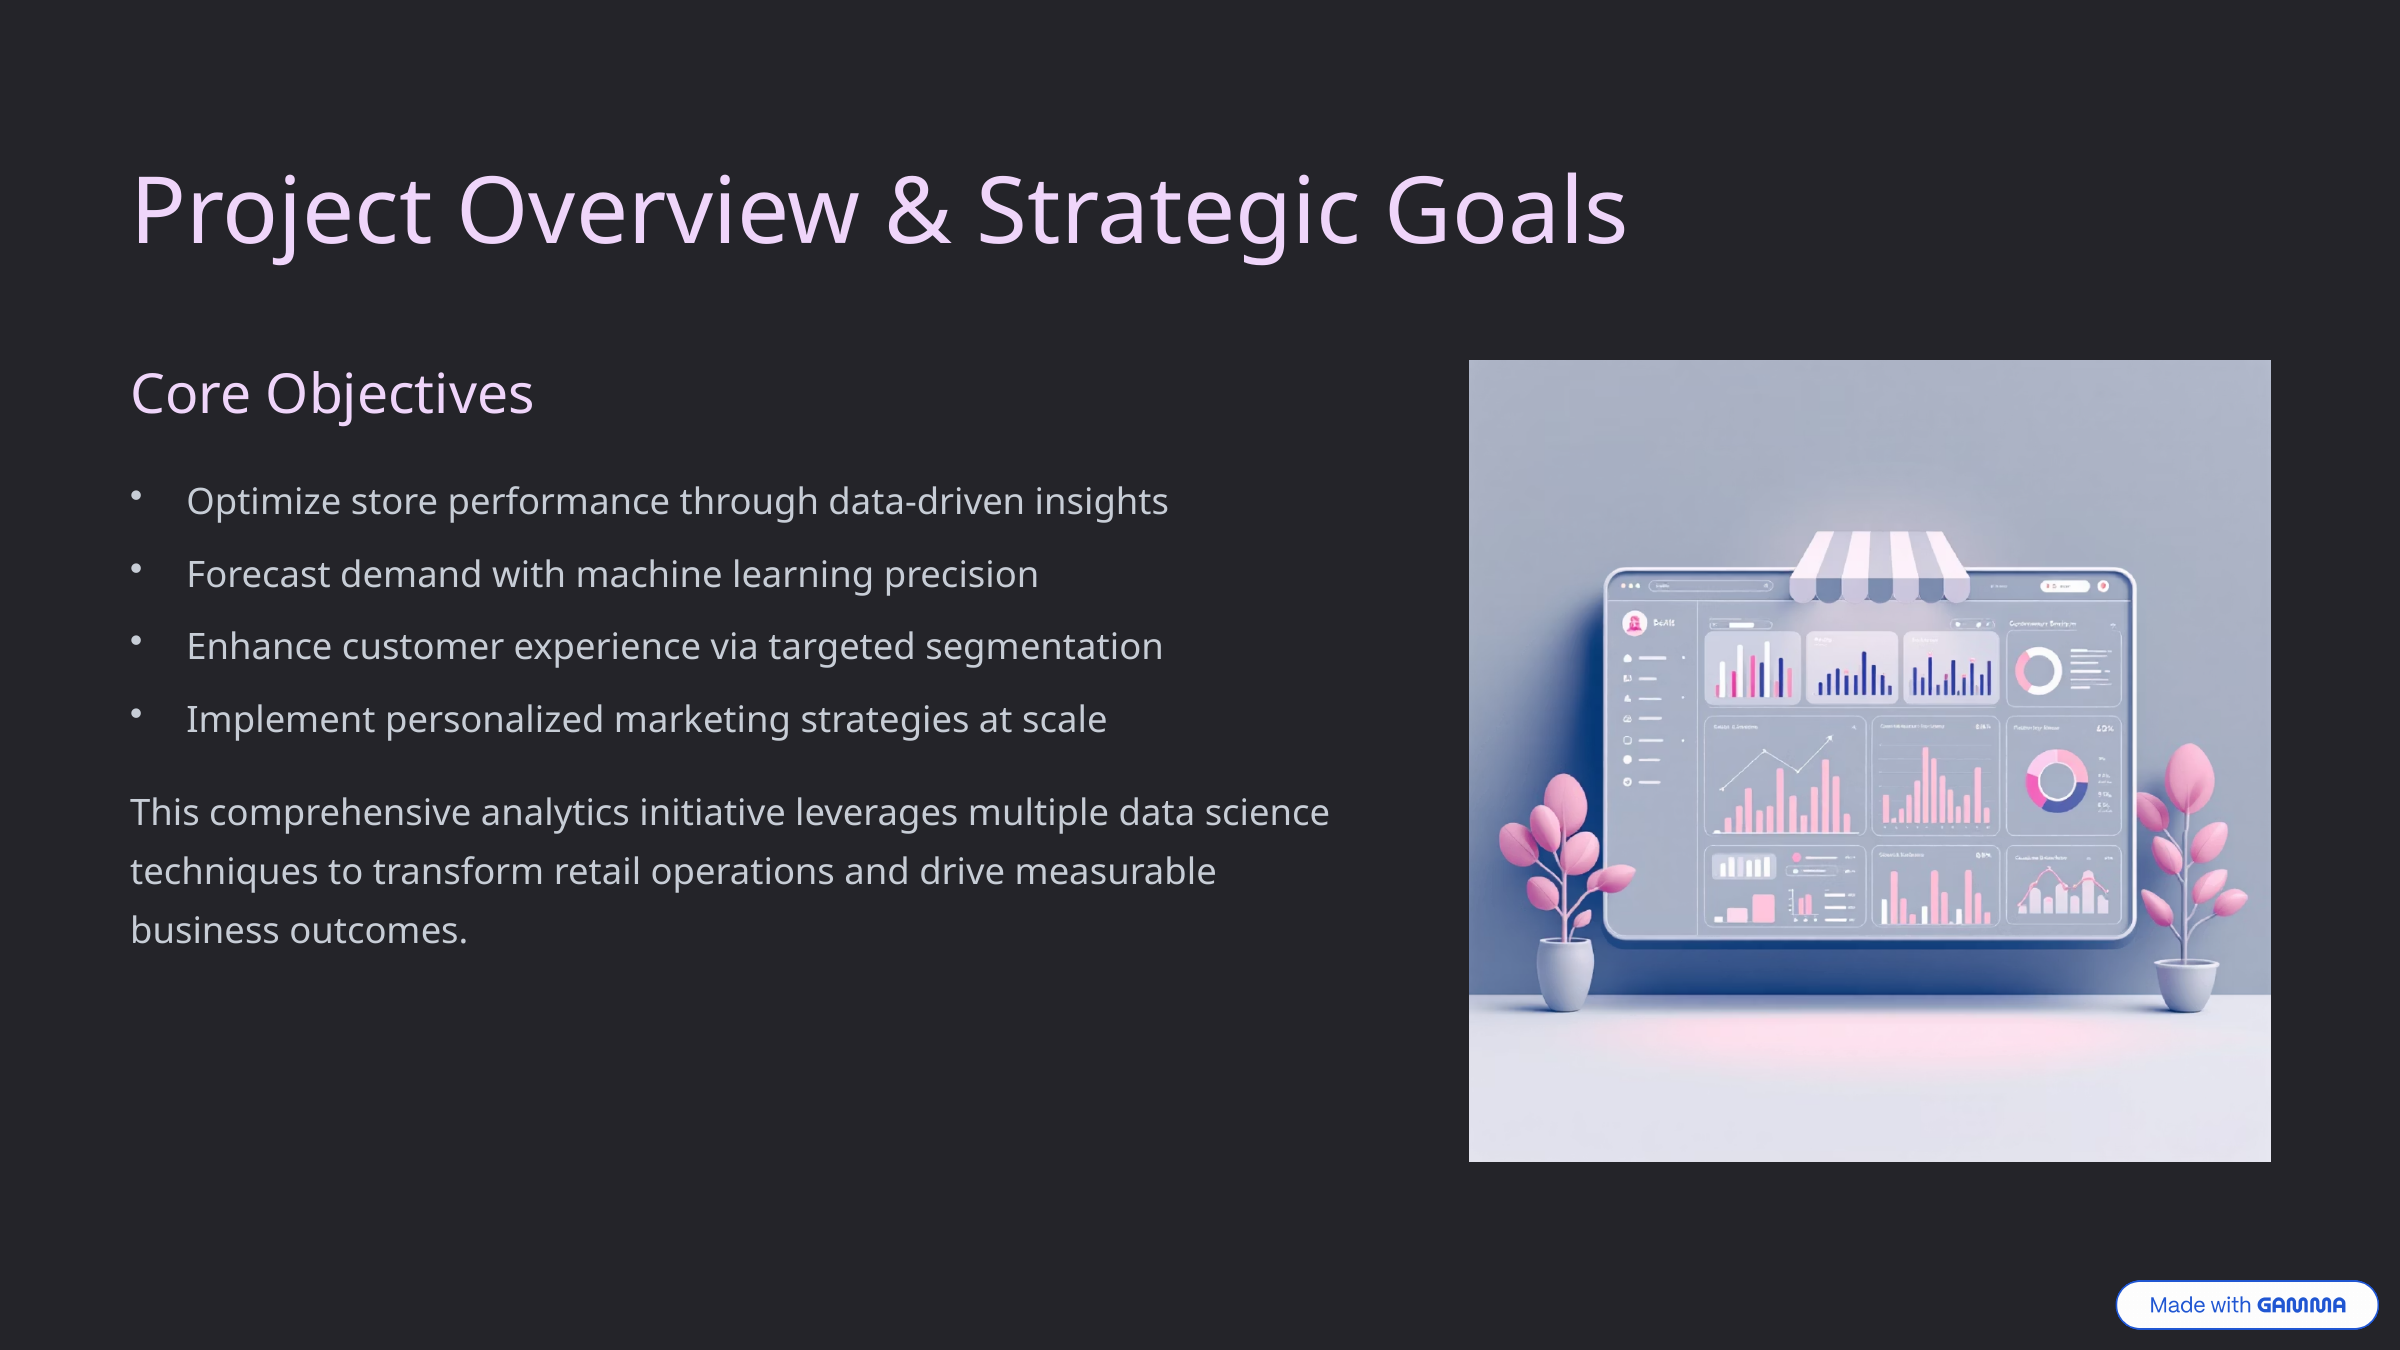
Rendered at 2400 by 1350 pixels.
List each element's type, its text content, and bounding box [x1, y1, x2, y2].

text_box Forecast demand with machine learning precision [130, 535, 1378, 595]
text_box Project Overview & Strategic Goals [130, 146, 1636, 263]
text_box Core Objectives [130, 355, 689, 426]
text_box Enhance customer experience via targeted segmentation [130, 607, 1378, 668]
text_box This comprehensive analytics initiative leverages multiple data science techniques to transform retail operations and drive measurable business outcomes. [130, 773, 1378, 952]
text_box Optimize store performance through data-driven insights [130, 462, 1378, 523]
picture [1469, 360, 2271, 1162]
text_box Implement personalized marketing strategies at scale [130, 680, 1378, 740]
picture [2106, 1271, 2389, 1339]
